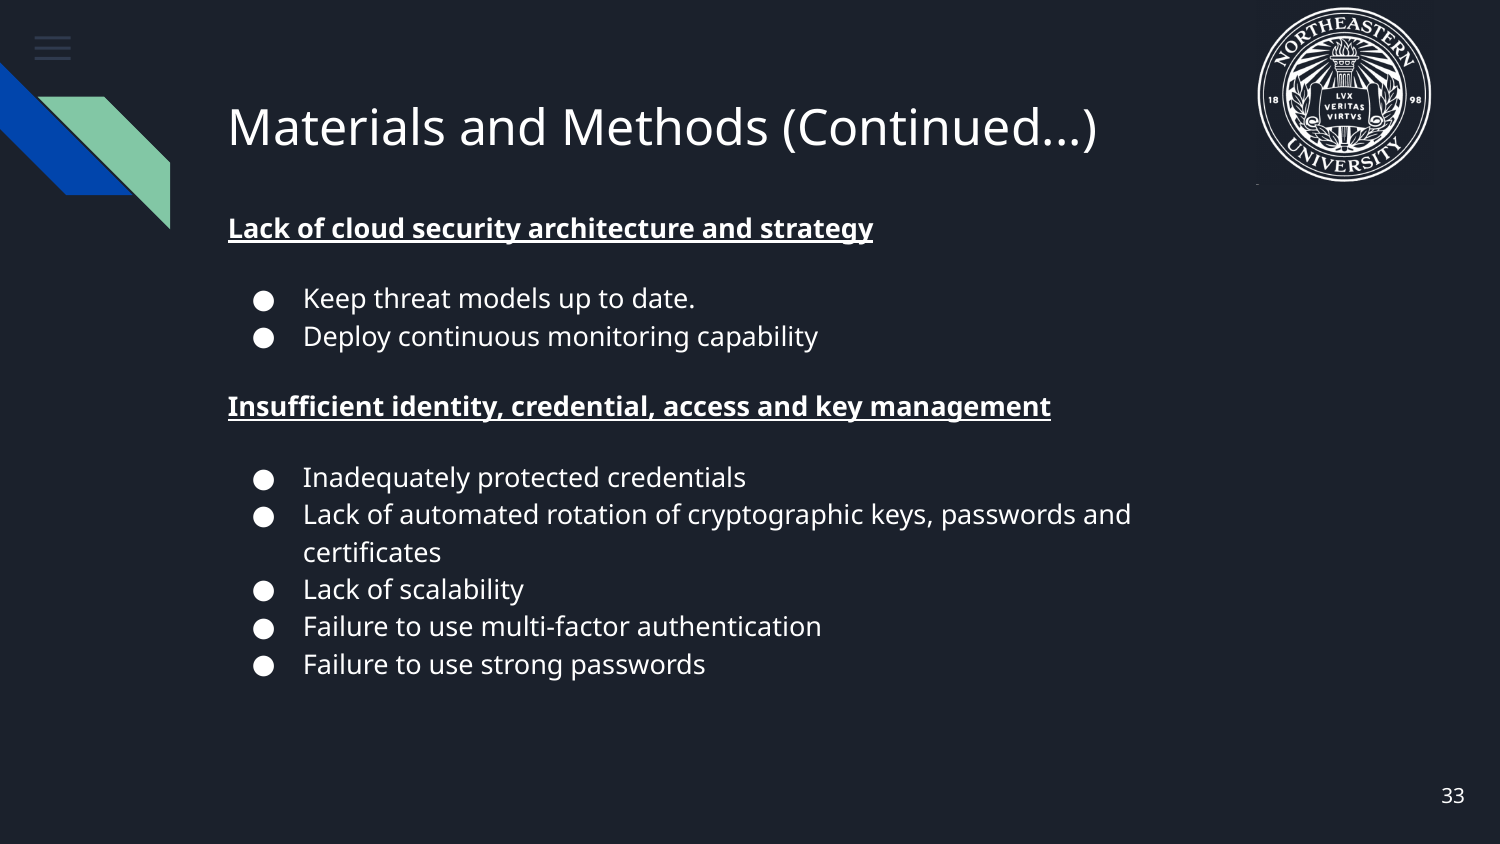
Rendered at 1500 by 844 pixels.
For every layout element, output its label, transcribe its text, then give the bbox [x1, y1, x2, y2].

picture [1256, 0, 1434, 185]
list Lack of cloud security architecture and strategy Keep threat models up to date. Deploy continuous monitoring capability Insufficient identity, credential, access and key management Inadequately protected credentials Lack of automated rotation of cryptographic keys, passwords and certificates Lack of scalability Failure to use multi-factor authentication Failure to use strong passwords [212, 191, 1214, 835]
slide_number ‹#› [1389, 764, 1480, 830]
title Materials and Methods (Continued...) [212, 71, 1251, 170]
